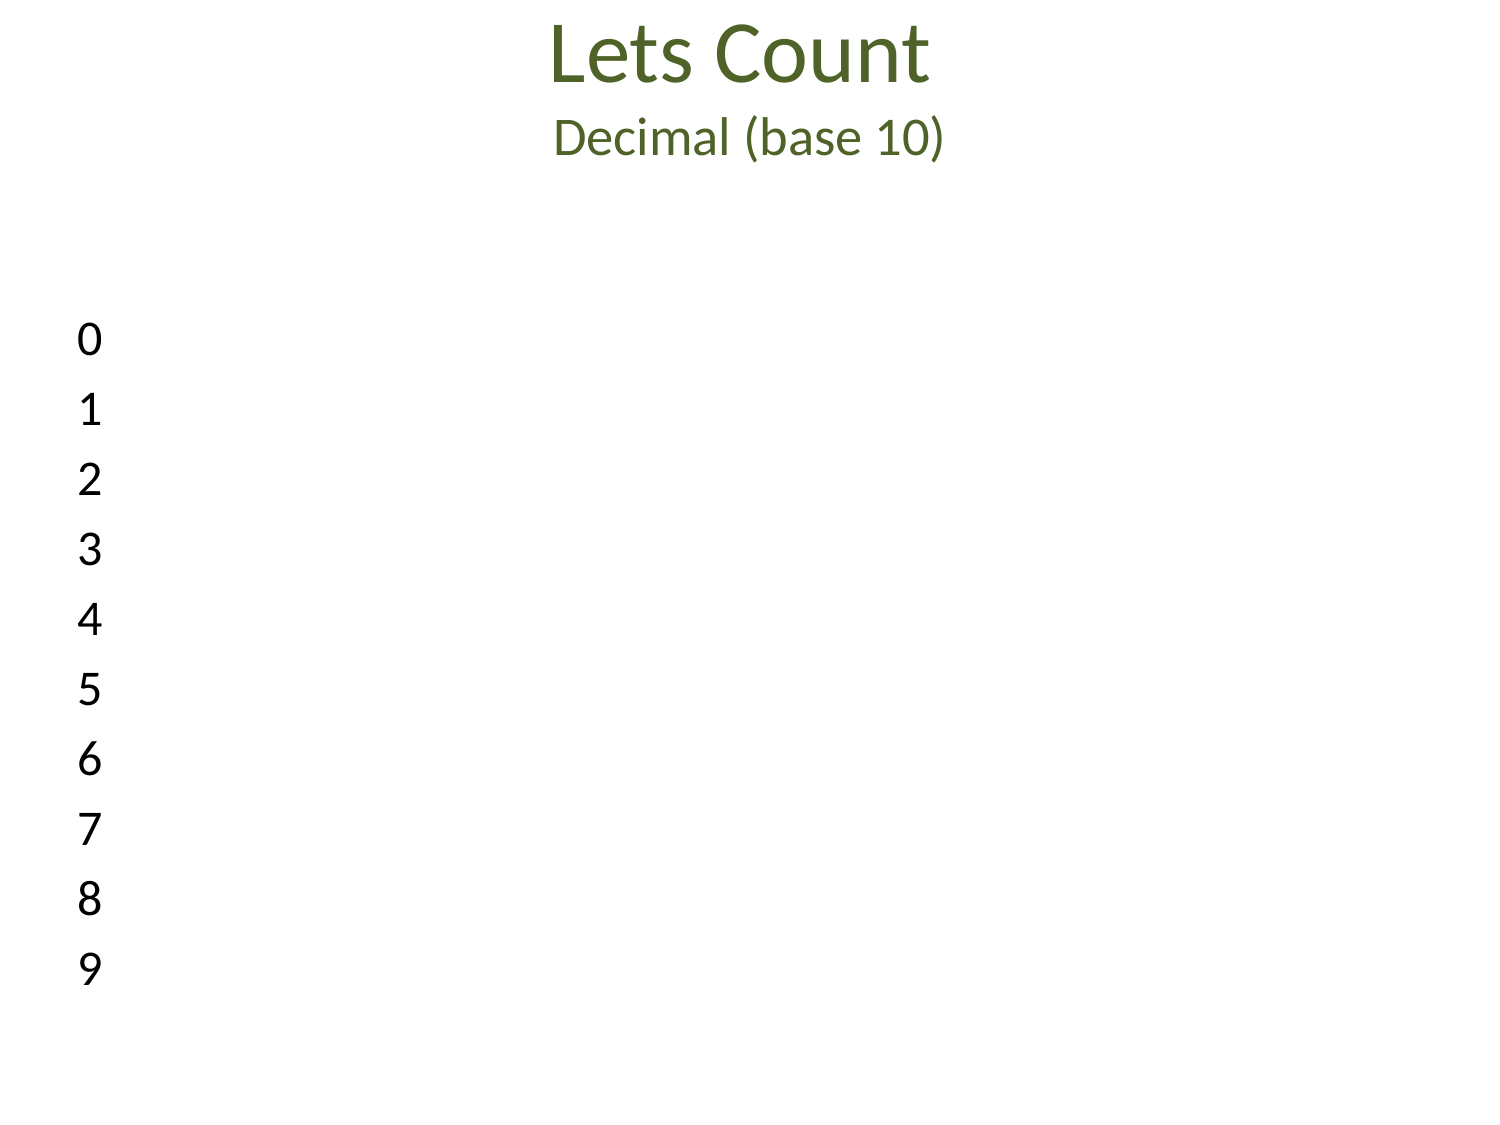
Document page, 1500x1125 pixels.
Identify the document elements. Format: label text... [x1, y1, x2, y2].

list 0 1 2 3 4 5 6 7 8 9 [0, 297, 325, 1125]
title Lets Count Decimal (base 10) [75, 0, 1425, 174]
